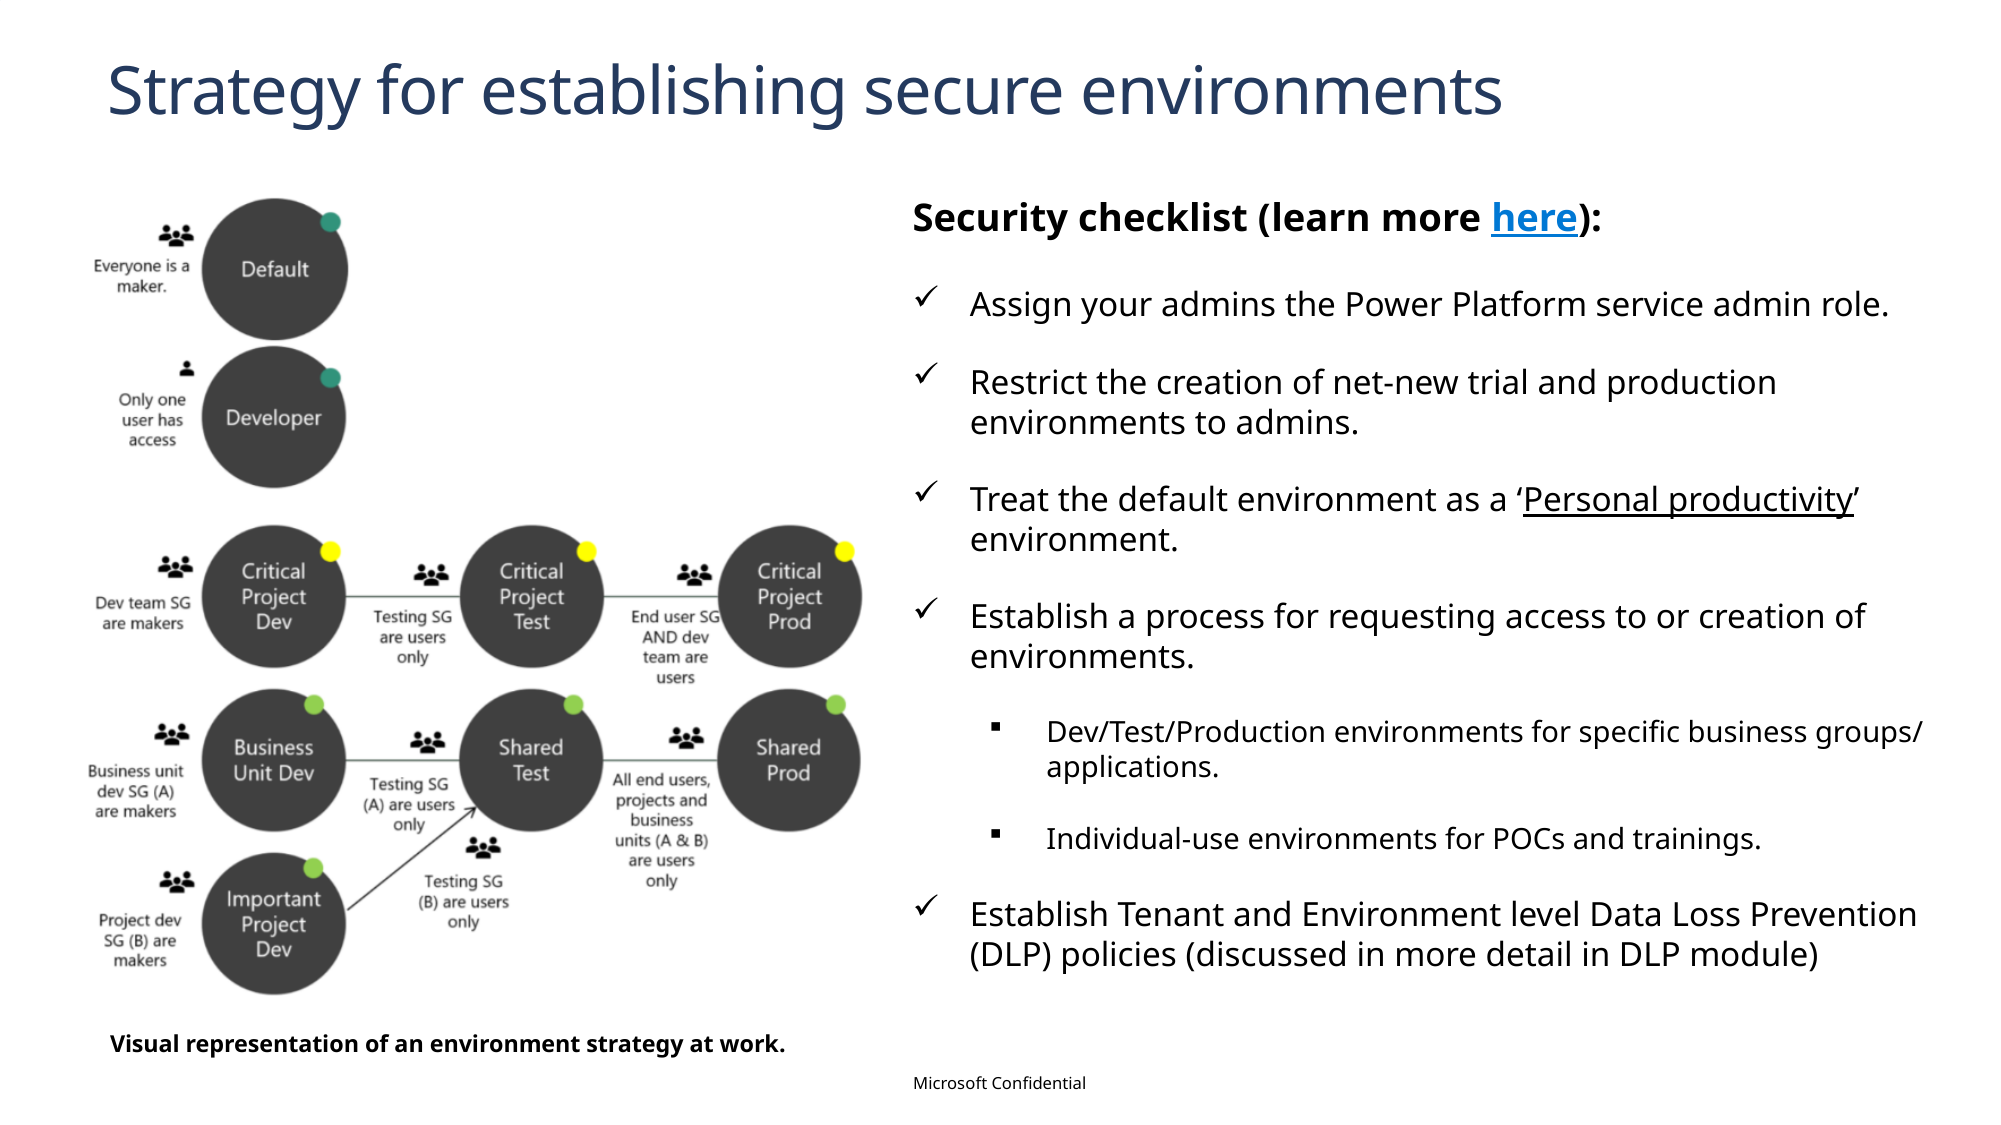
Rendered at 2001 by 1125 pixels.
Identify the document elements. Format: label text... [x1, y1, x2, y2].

text_box Visual representation of an environment strategy at work. [49, 1020, 847, 1071]
text_box Microsoft Confidential [662, 1072, 1338, 1093]
title Strategy for establishing secure environments [107, 52, 1893, 129]
picture [49, 177, 880, 1008]
text_box Security checklist (learn more here): Assign your admins the Power Platform service admin role. Restrict the creation of net-new trial and production environments to admins. Treat the default environment as a ‘Personal productivity’ environment. Establish a process for requesting access to or creation of environments. Dev/Test/Production environments for specific business groups/ applications. Individual-use environments for POCs and trainings. Establish Tenant and Environment level Data Loss Prevention (DLP) policies (discussed in more detail in DLP module) [912, 193, 1971, 973]
